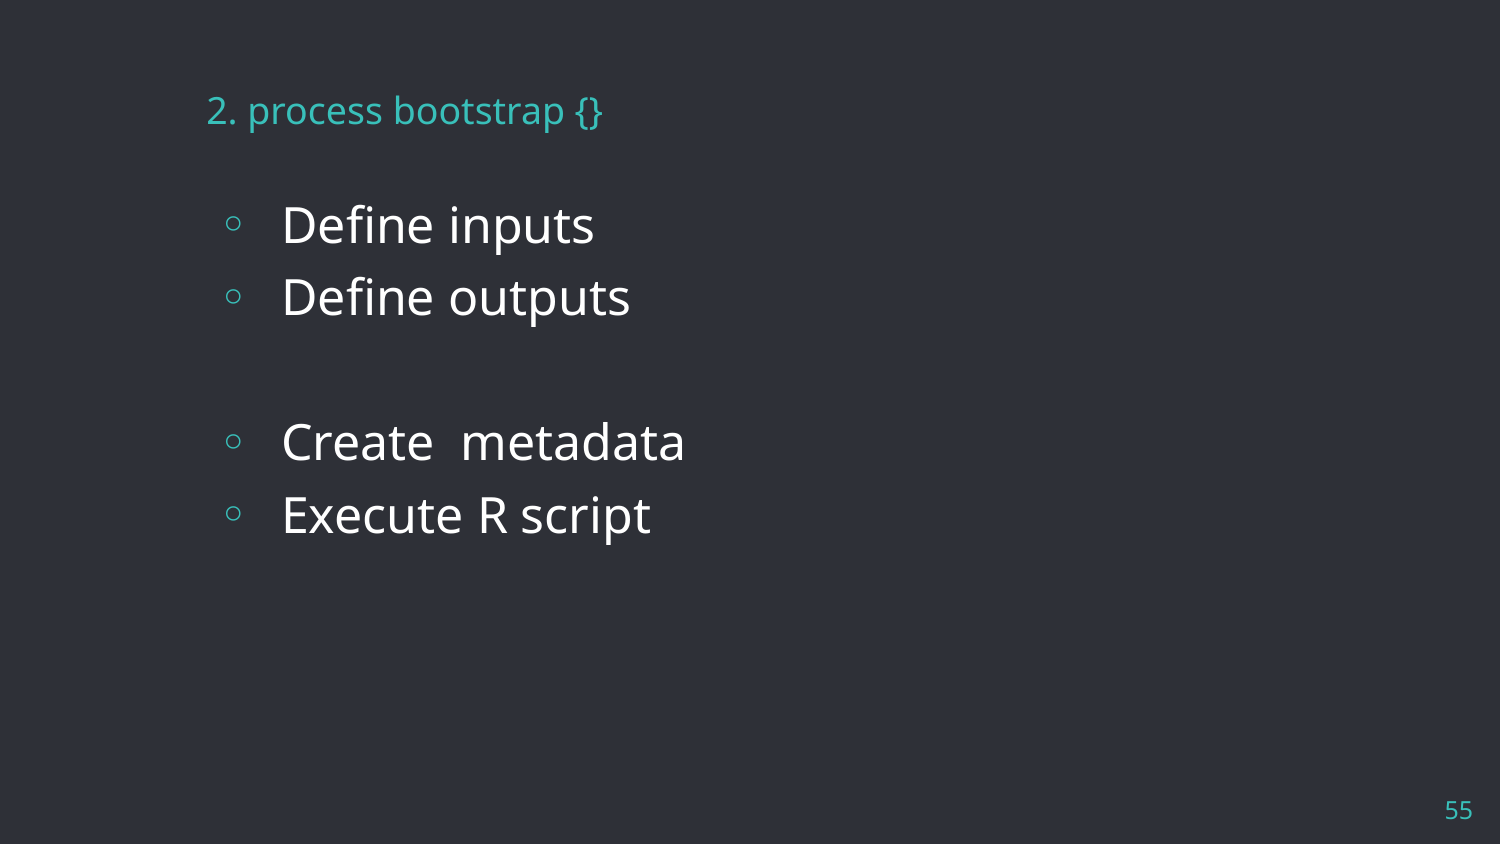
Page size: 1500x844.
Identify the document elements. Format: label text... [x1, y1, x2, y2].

list Define inputs Define outputs Create metadata Execute R script [191, 178, 1317, 790]
slide_number 55 [1398, 779, 1489, 832]
title 2. process bootstrap {} [191, 90, 1317, 147]
